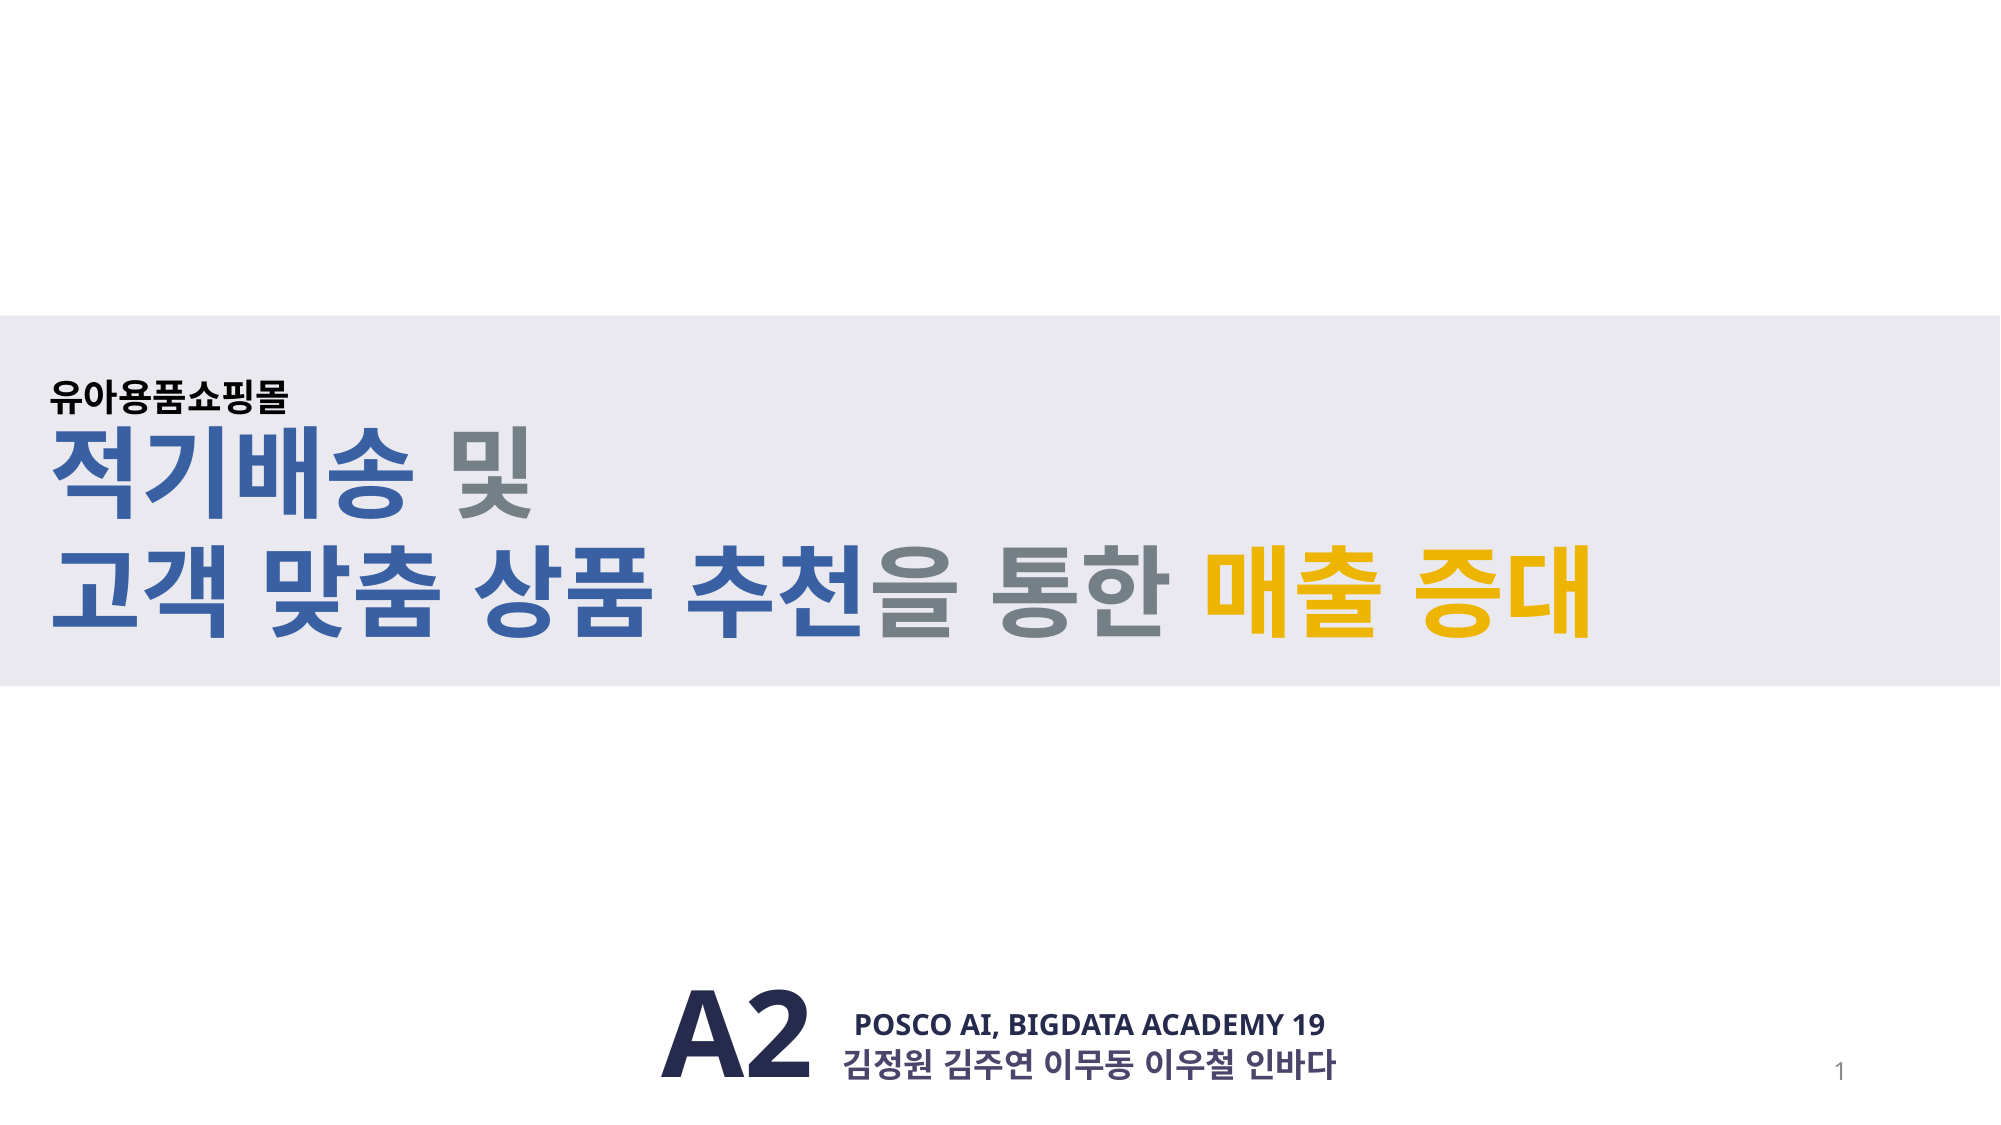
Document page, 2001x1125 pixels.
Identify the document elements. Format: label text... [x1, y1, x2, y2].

slide_number 1 [1412, 1042, 1863, 1103]
text_box A2김정원 김주연 이무동 이우철 인바다 [646, 948, 1353, 1109]
text_box [0, 314, 2000, 687]
text_box 적기배송 및 고객 맞춤 상품 추천을 통한 매출 증대 [34, 402, 2000, 658]
text_box 유아용품쇼핑몰 [34, 357, 341, 402]
text_box POSCO AI, BIGDATA ACADEMY 19 [839, 981, 1479, 1049]
